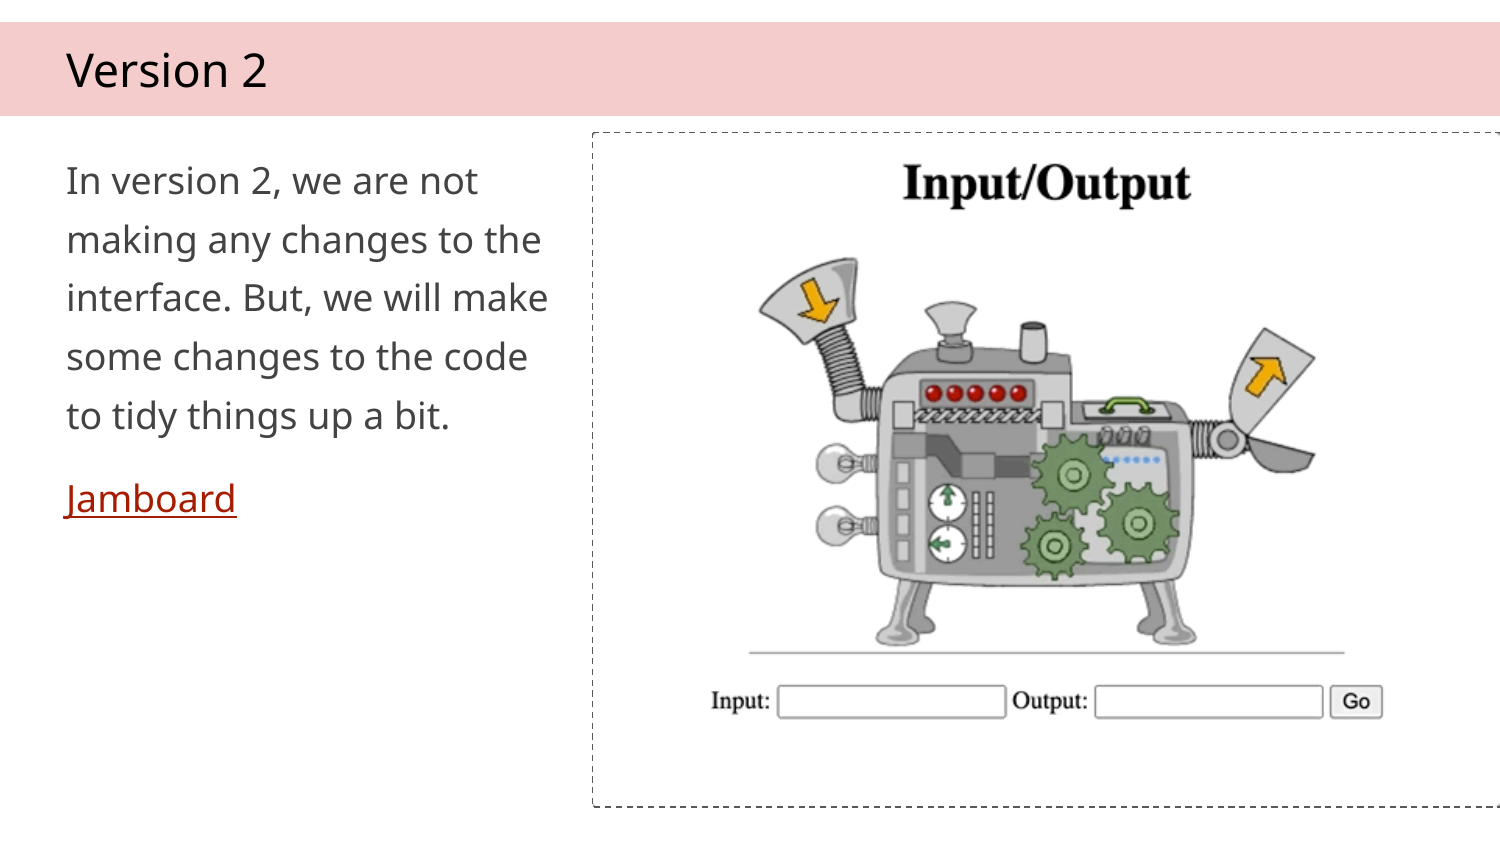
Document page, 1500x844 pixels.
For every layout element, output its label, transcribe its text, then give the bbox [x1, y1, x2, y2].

picture [593, 133, 1500, 807]
list In version 2, we are not making any changes to the interface. But, we will make some changes to the code to tidy things up a bit. Jamboard [51, 131, 570, 765]
title Version 2 [51, 22, 1449, 116]
